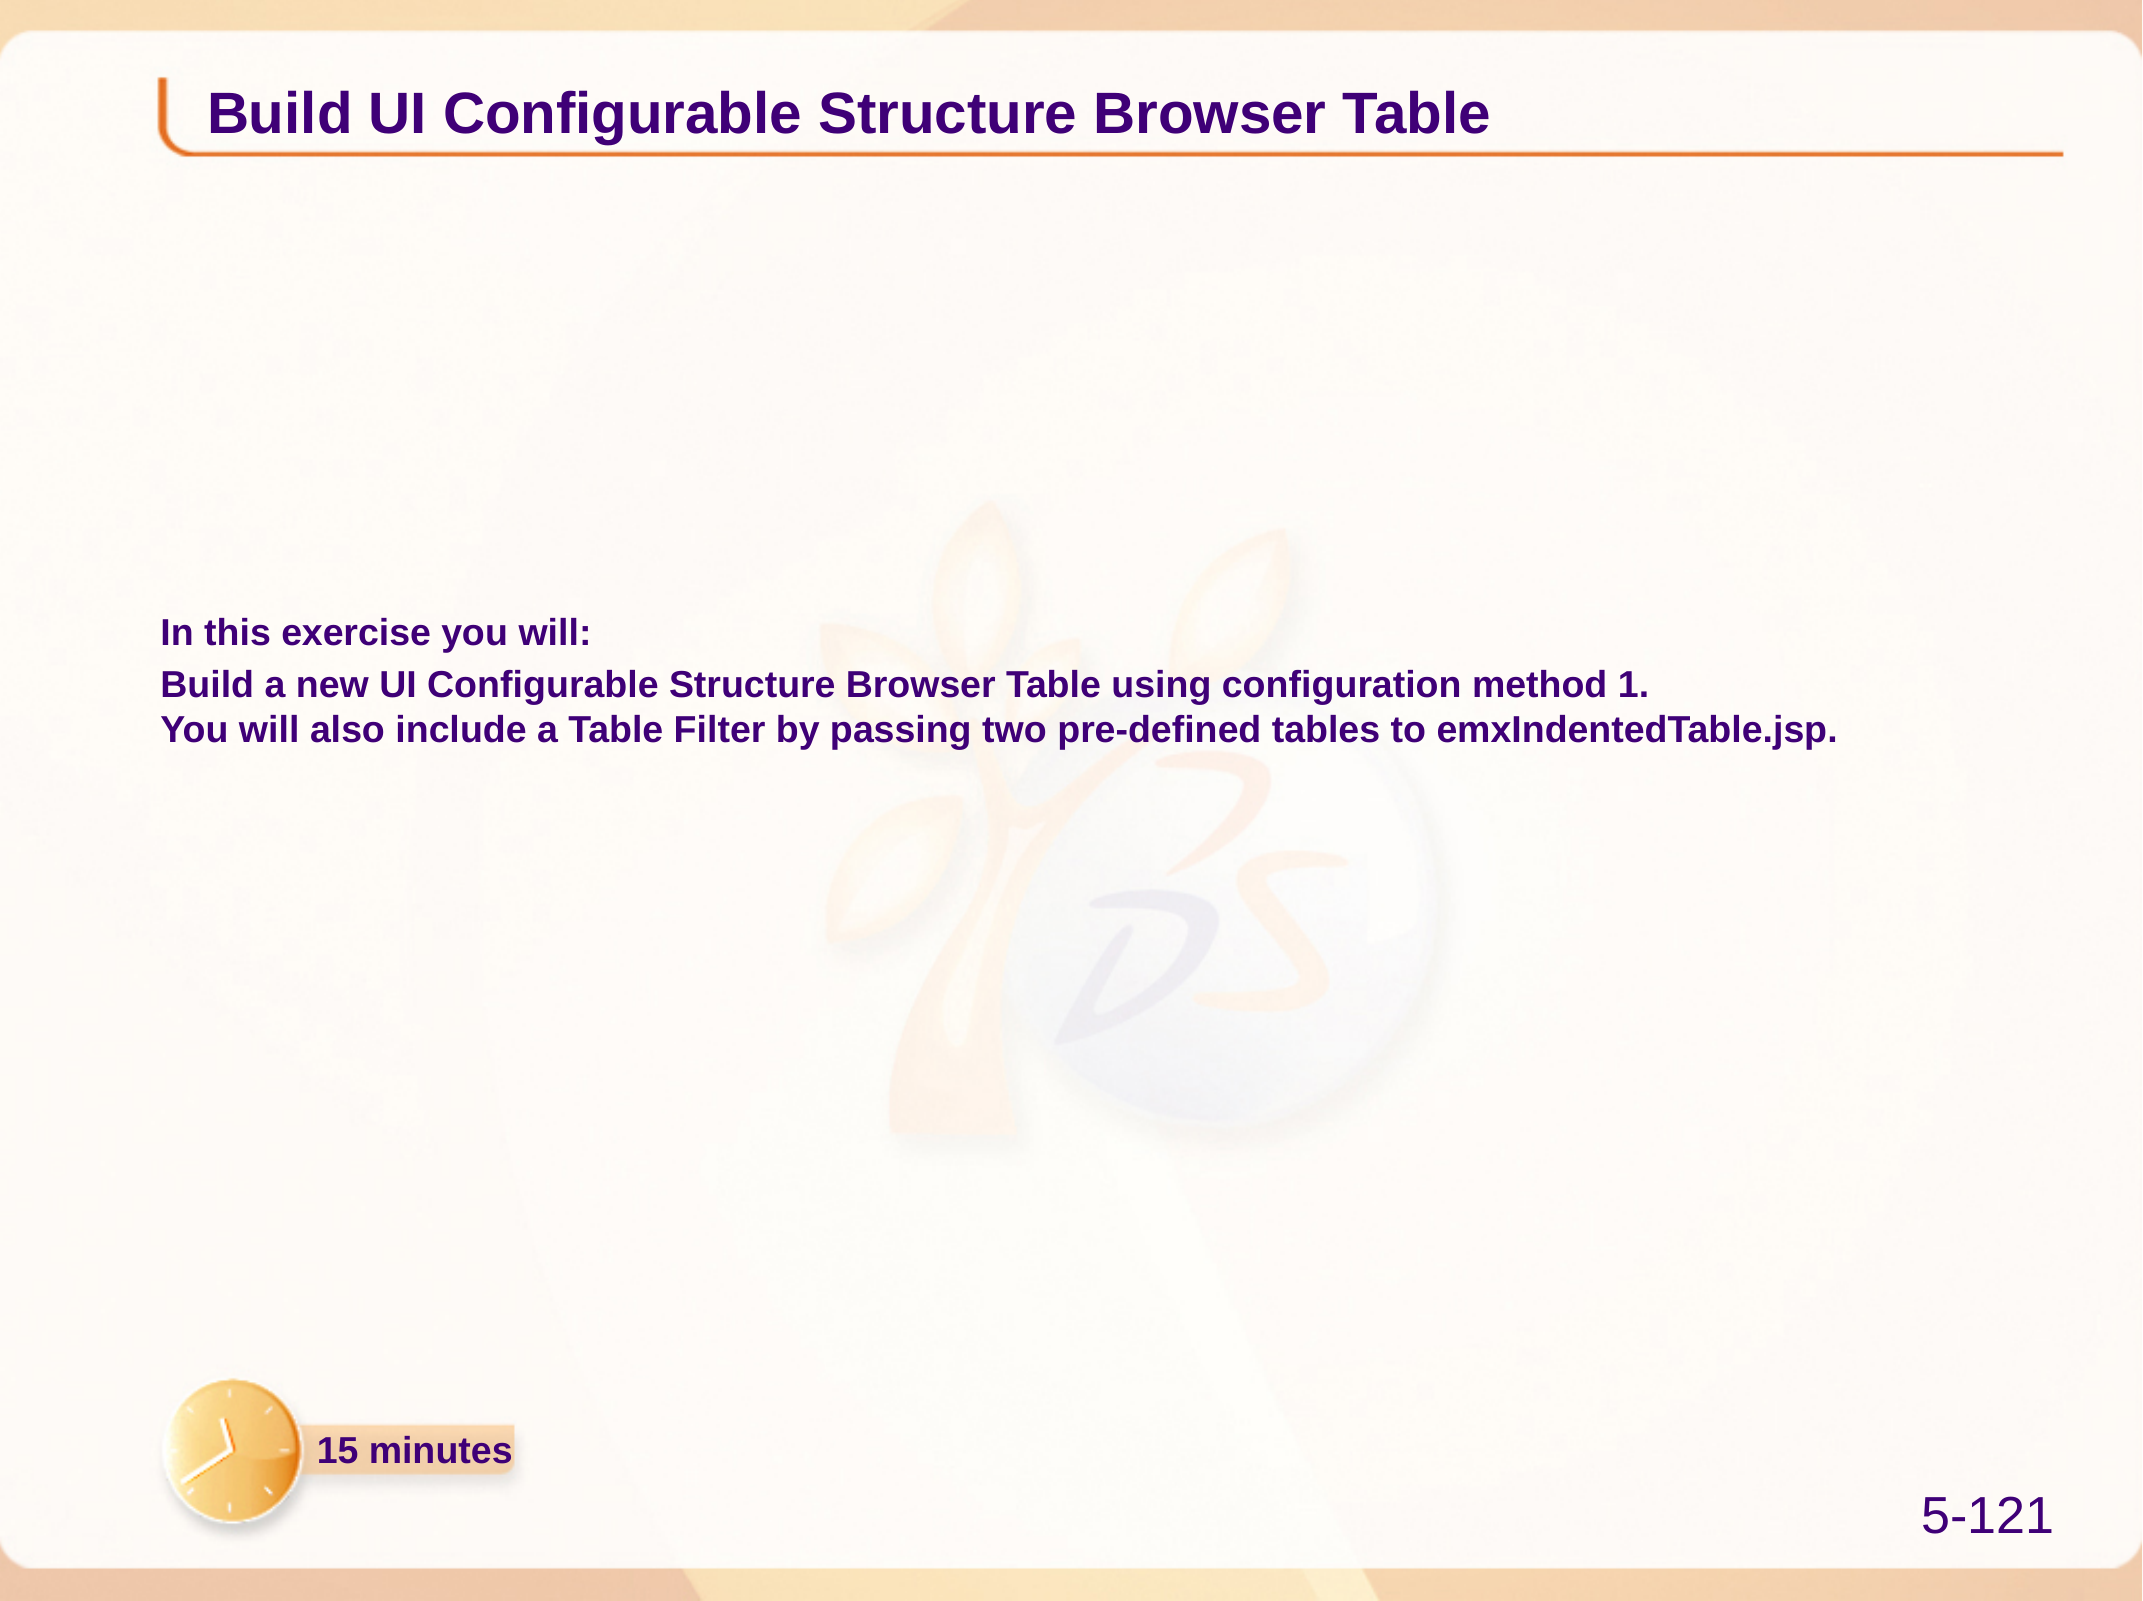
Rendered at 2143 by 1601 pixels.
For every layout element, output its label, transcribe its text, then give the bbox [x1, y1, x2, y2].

list 15 minutes [316, 1418, 833, 1480]
title Build UI Configurable Structure Browser Table [192, 67, 2064, 144]
list In this exercise you will: Build a new UI Configurable Structure Browser Table using configuration method 1. You will also include a Table Filter by passing two pre-defined tables to emxIndentedTable.jsp. [160, 230, 2062, 1285]
picture [0, 0, 2143, 1601]
text_box 5-121 [1906, 1474, 2073, 1552]
